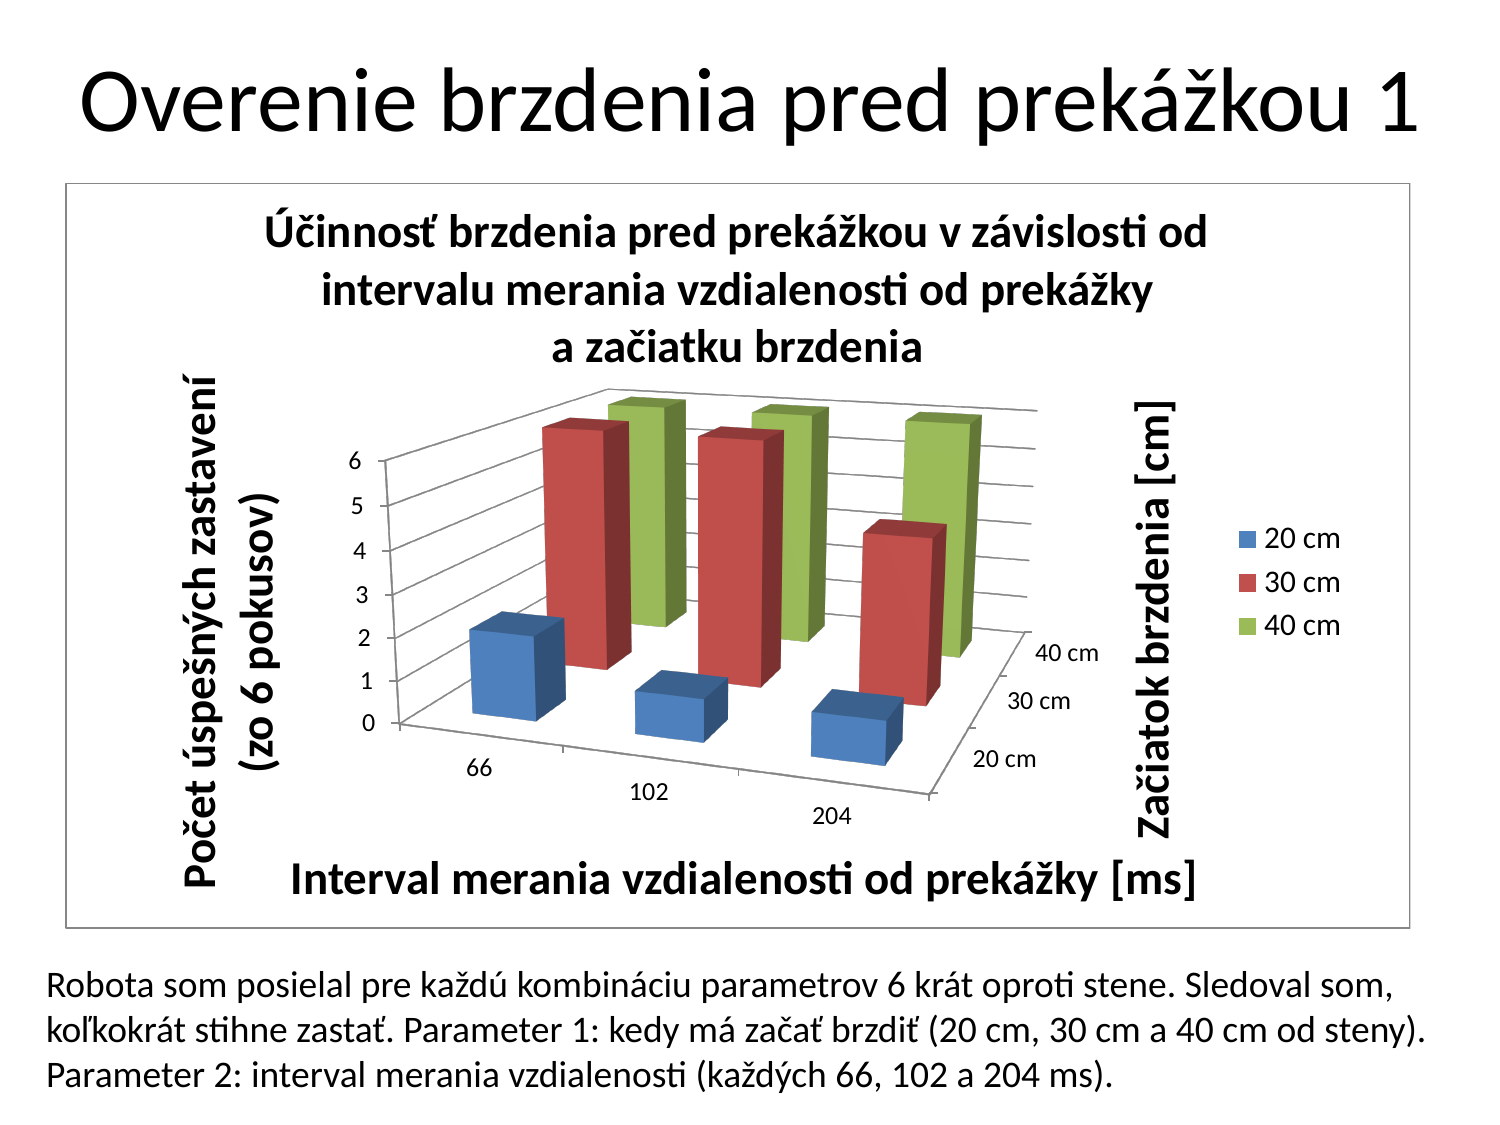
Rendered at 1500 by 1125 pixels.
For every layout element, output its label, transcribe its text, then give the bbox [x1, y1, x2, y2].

picture [64, 182, 1411, 929]
title Overenie brzdenia pred prekážkou 1 [41, 30, 1483, 159]
text_box Robota som posielal pre každú kombináciu parametrov 6 krát oproti stene. Sledoval som, koľkokrát stihne zastať. Parameter 1: kedy má začať brzdiť (20 cm, 30 cm a 40 cm od steny). Parameter 2: interval merania vzdialenosti (každých 66, 102 a 204 ms). [31, 952, 1483, 1102]
